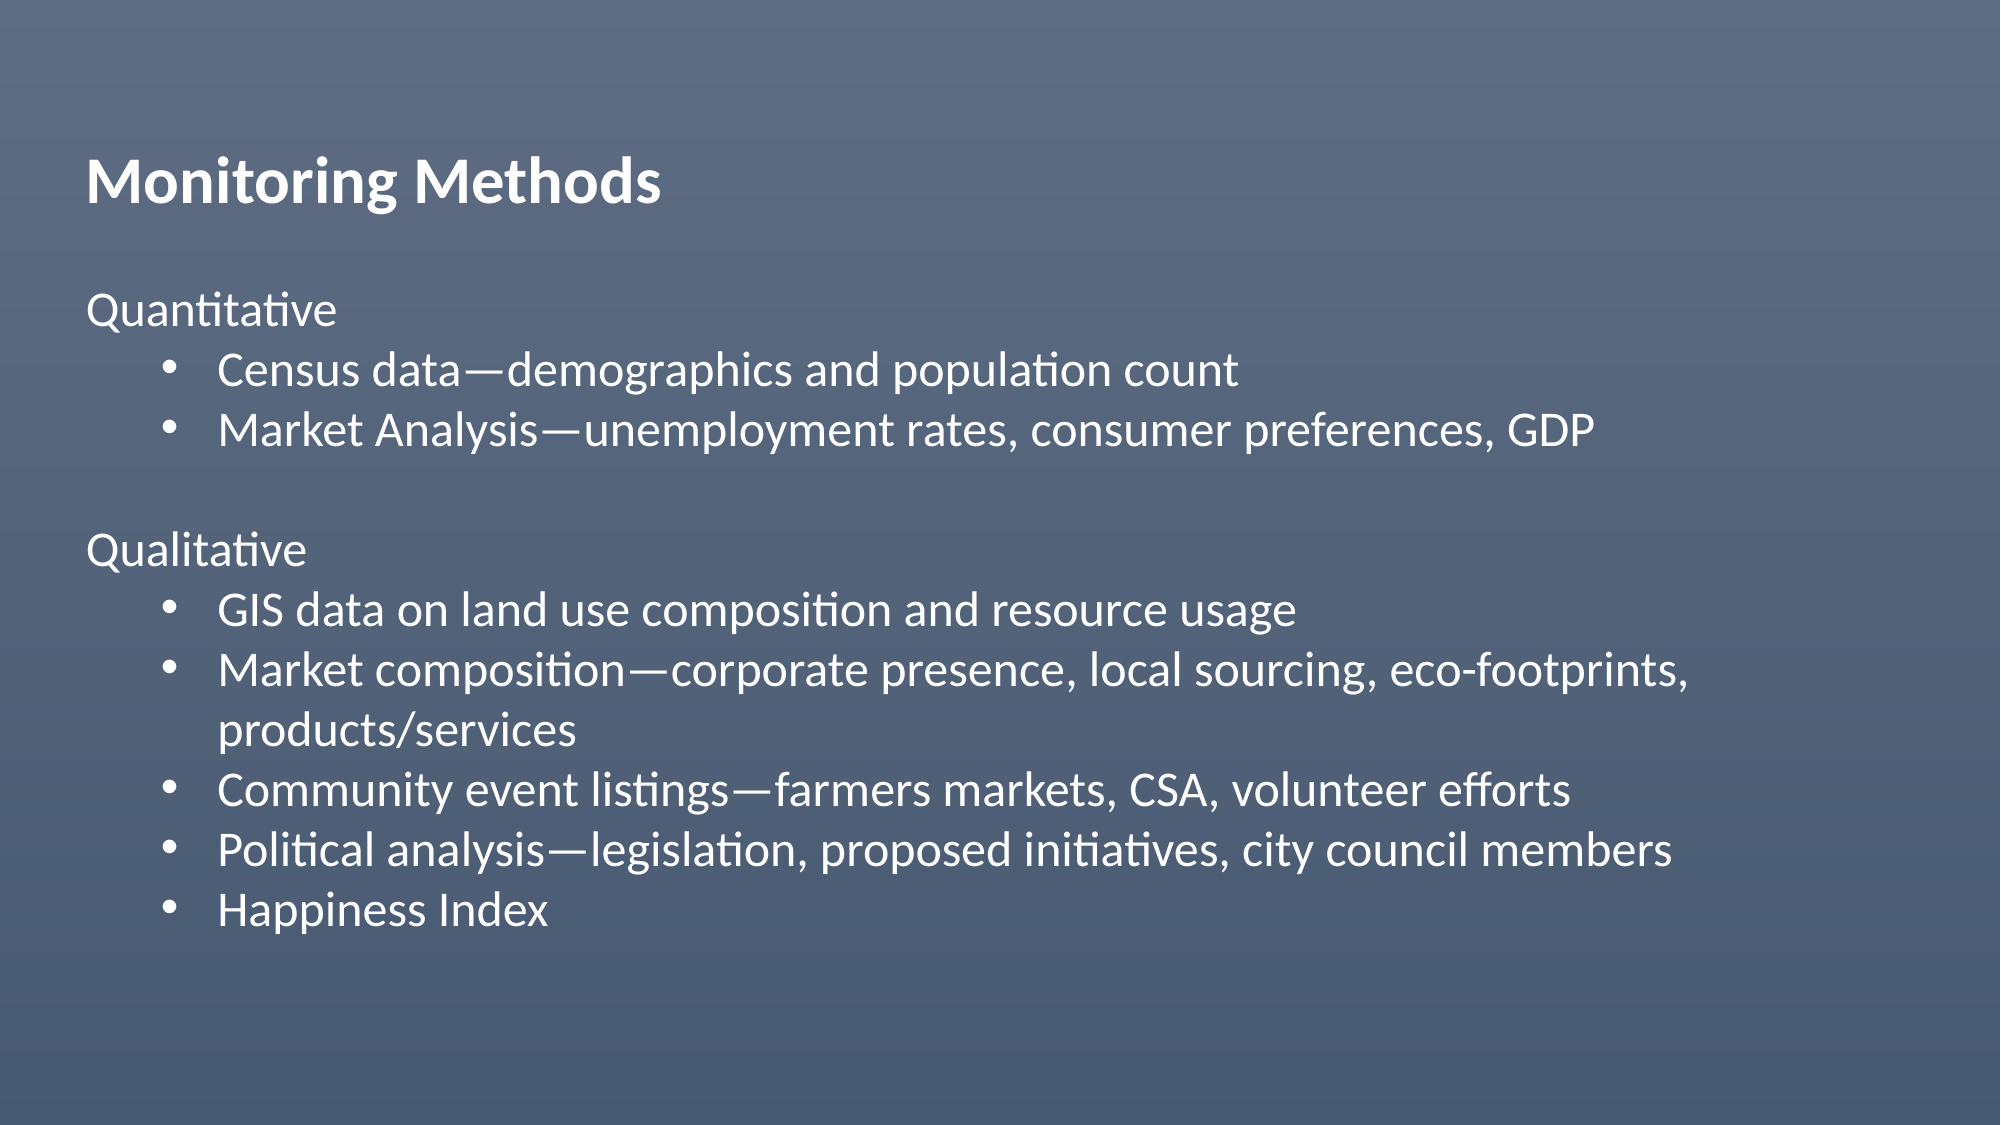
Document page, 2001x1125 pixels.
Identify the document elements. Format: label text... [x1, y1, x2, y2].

text_box Monitoring Methods Quantitative Census data—demographics and population count Market Analysis—unemployment rates, consumer preferences, GDP Qualitative GIS data on land use composition and resource usage Market composition—corporate presence, local sourcing, eco-footprints, products/services Community event listings—farmers markets, CSA, volunteer efforts Political analysis—legislation, proposed initiatives, city council members Happiness Index [71, 129, 1788, 989]
